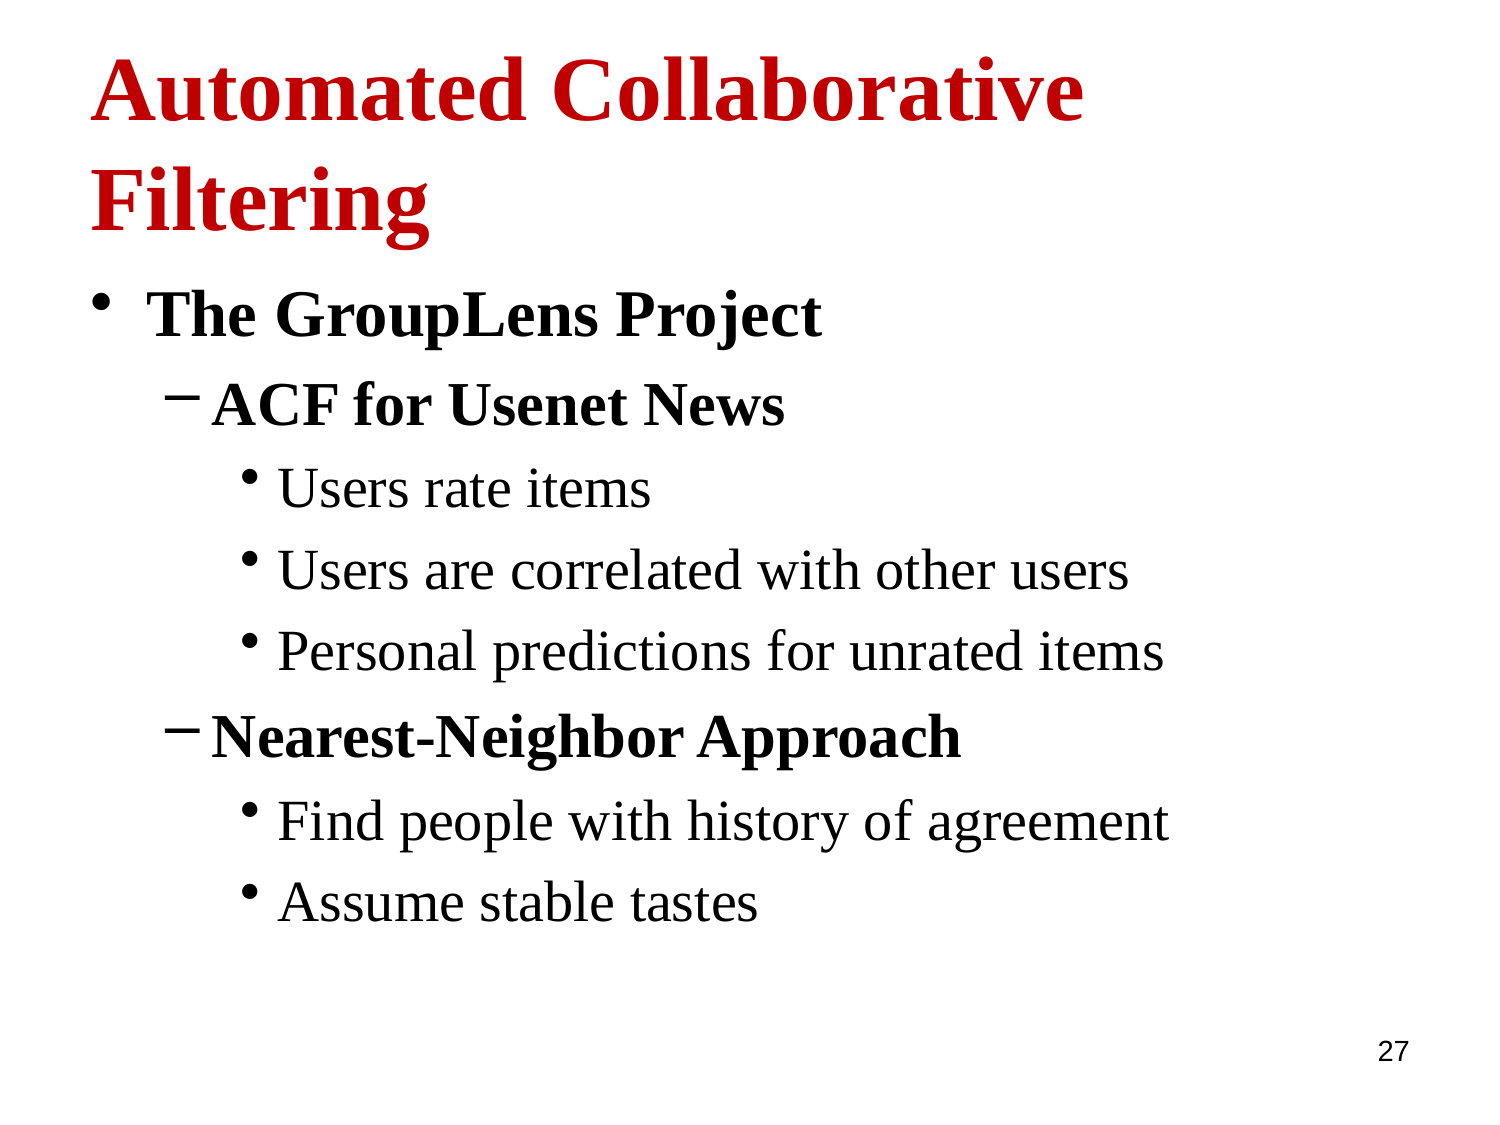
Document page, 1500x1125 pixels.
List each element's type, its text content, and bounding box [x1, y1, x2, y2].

slide_number 27 [1074, 1024, 1425, 1103]
list The GroupLens Project ACF for Usenet News Users rate items Users are correlated with other users Personal predictions for unrated items Nearest-Neighbor Approach Find people with history of agreement Assume stable tastes [75, 262, 1425, 1005]
title Automated Collaborative Filtering [75, 45, 1425, 233]
